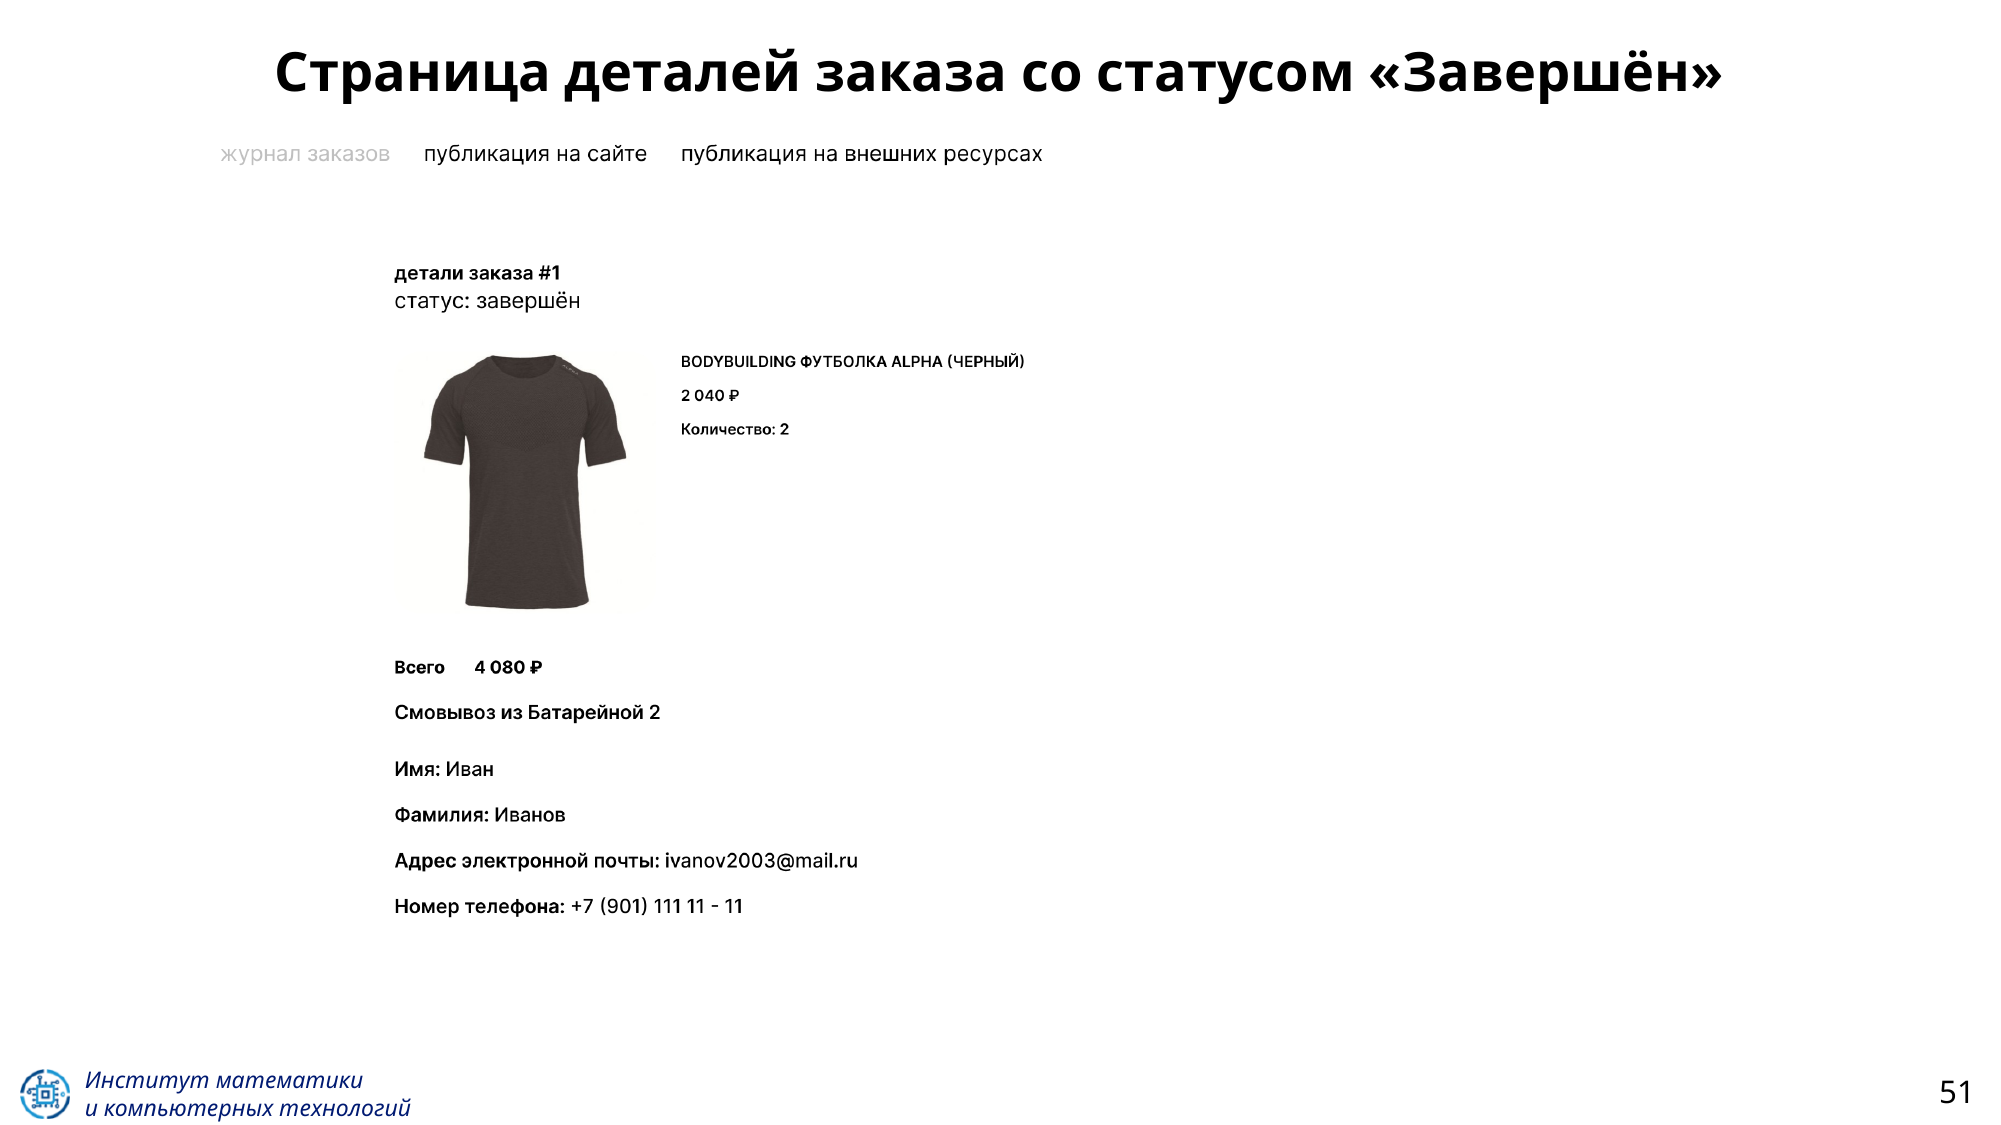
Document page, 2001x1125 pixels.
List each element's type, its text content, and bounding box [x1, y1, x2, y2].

picture [20, 1069, 70, 1119]
text_box Институт математики и компьютерных технологий [69, 1058, 1071, 1125]
text_box Страница деталей заказа со статусом «Завершён» [0, 21, 2000, 117]
picture [176, 117, 1824, 1059]
text_box 51 [1919, 1063, 1988, 1125]
